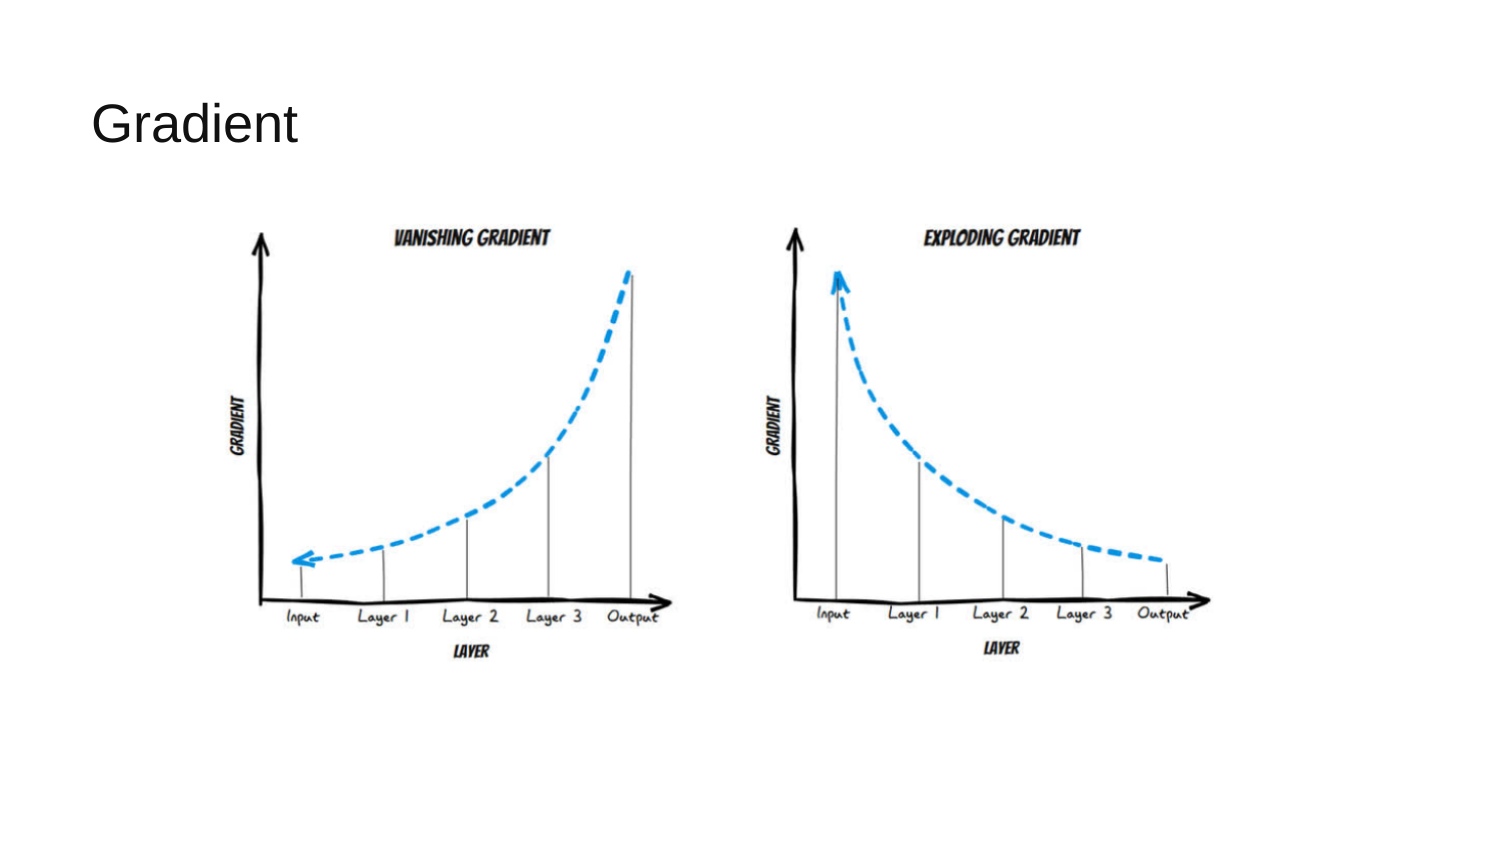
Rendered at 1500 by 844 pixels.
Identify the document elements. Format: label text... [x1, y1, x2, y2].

title Gradient [76, 72, 1419, 167]
picture [174, 191, 1328, 687]
